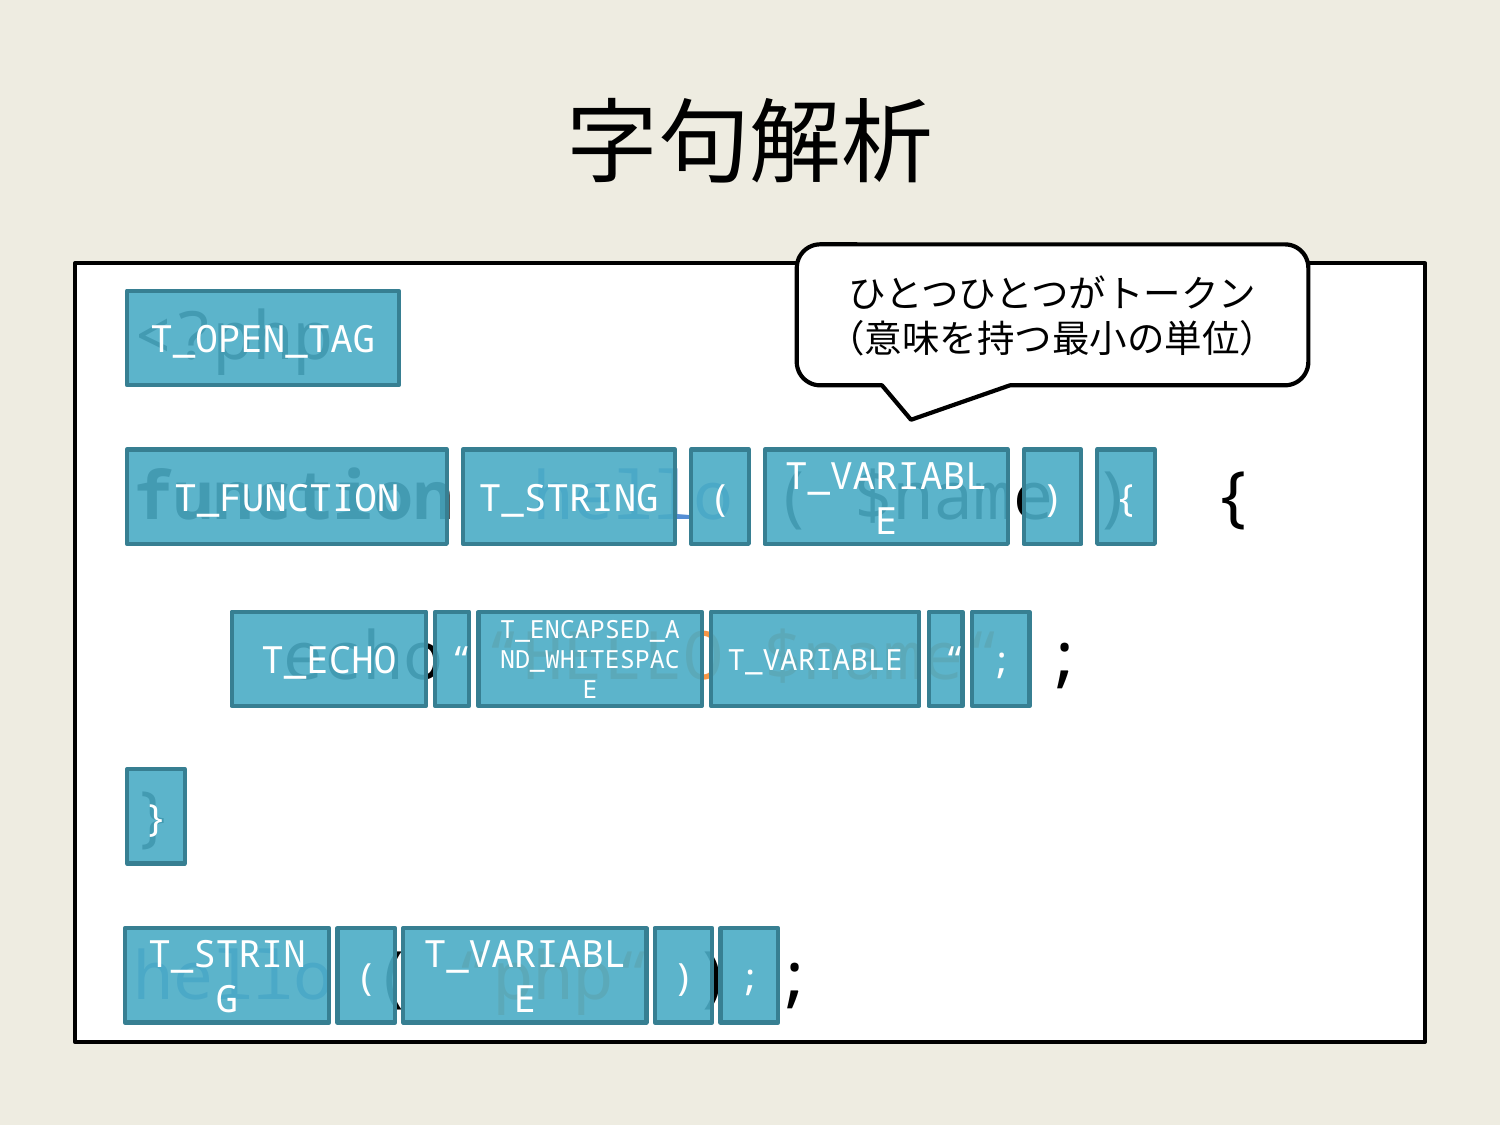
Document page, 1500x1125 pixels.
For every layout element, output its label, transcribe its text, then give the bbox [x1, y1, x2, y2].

text_box T_OPEN_TAG [125, 289, 401, 387]
text_box ) [1022, 447, 1083, 546]
text_box ; [718, 926, 780, 1025]
text_box <?php function hello ( $name ) { echo “HELLO $name“ ; } hello ( “php“ ) ; [73, 261, 1427, 1044]
text_box } [125, 767, 187, 866]
text_box ( [335, 926, 397, 1025]
text_box T_STRING [461, 447, 677, 546]
title 字句解析 [75, 45, 1425, 233]
text_box ひとつひとつがトークン （意味を持つ最小の単位） [794, 242, 1311, 422]
text_box { [1095, 447, 1157, 546]
text_box T_VARIABLE [401, 926, 649, 1025]
text_box ; [970, 610, 1032, 708]
text_box T_VARIABLE [763, 447, 1010, 546]
text_box “ [927, 610, 965, 708]
text_box ( [689, 447, 751, 546]
text_box ) [653, 926, 714, 1025]
text_box T_FUNCTION [125, 447, 449, 546]
text_box T_ENCAPSED_AND_WHITESPACE [476, 610, 704, 708]
text_box T_STRING [123, 926, 331, 1025]
text_box “ [433, 610, 471, 708]
text_box T_ECHO [230, 610, 428, 708]
text_box T_VARIABLE [709, 610, 921, 708]
